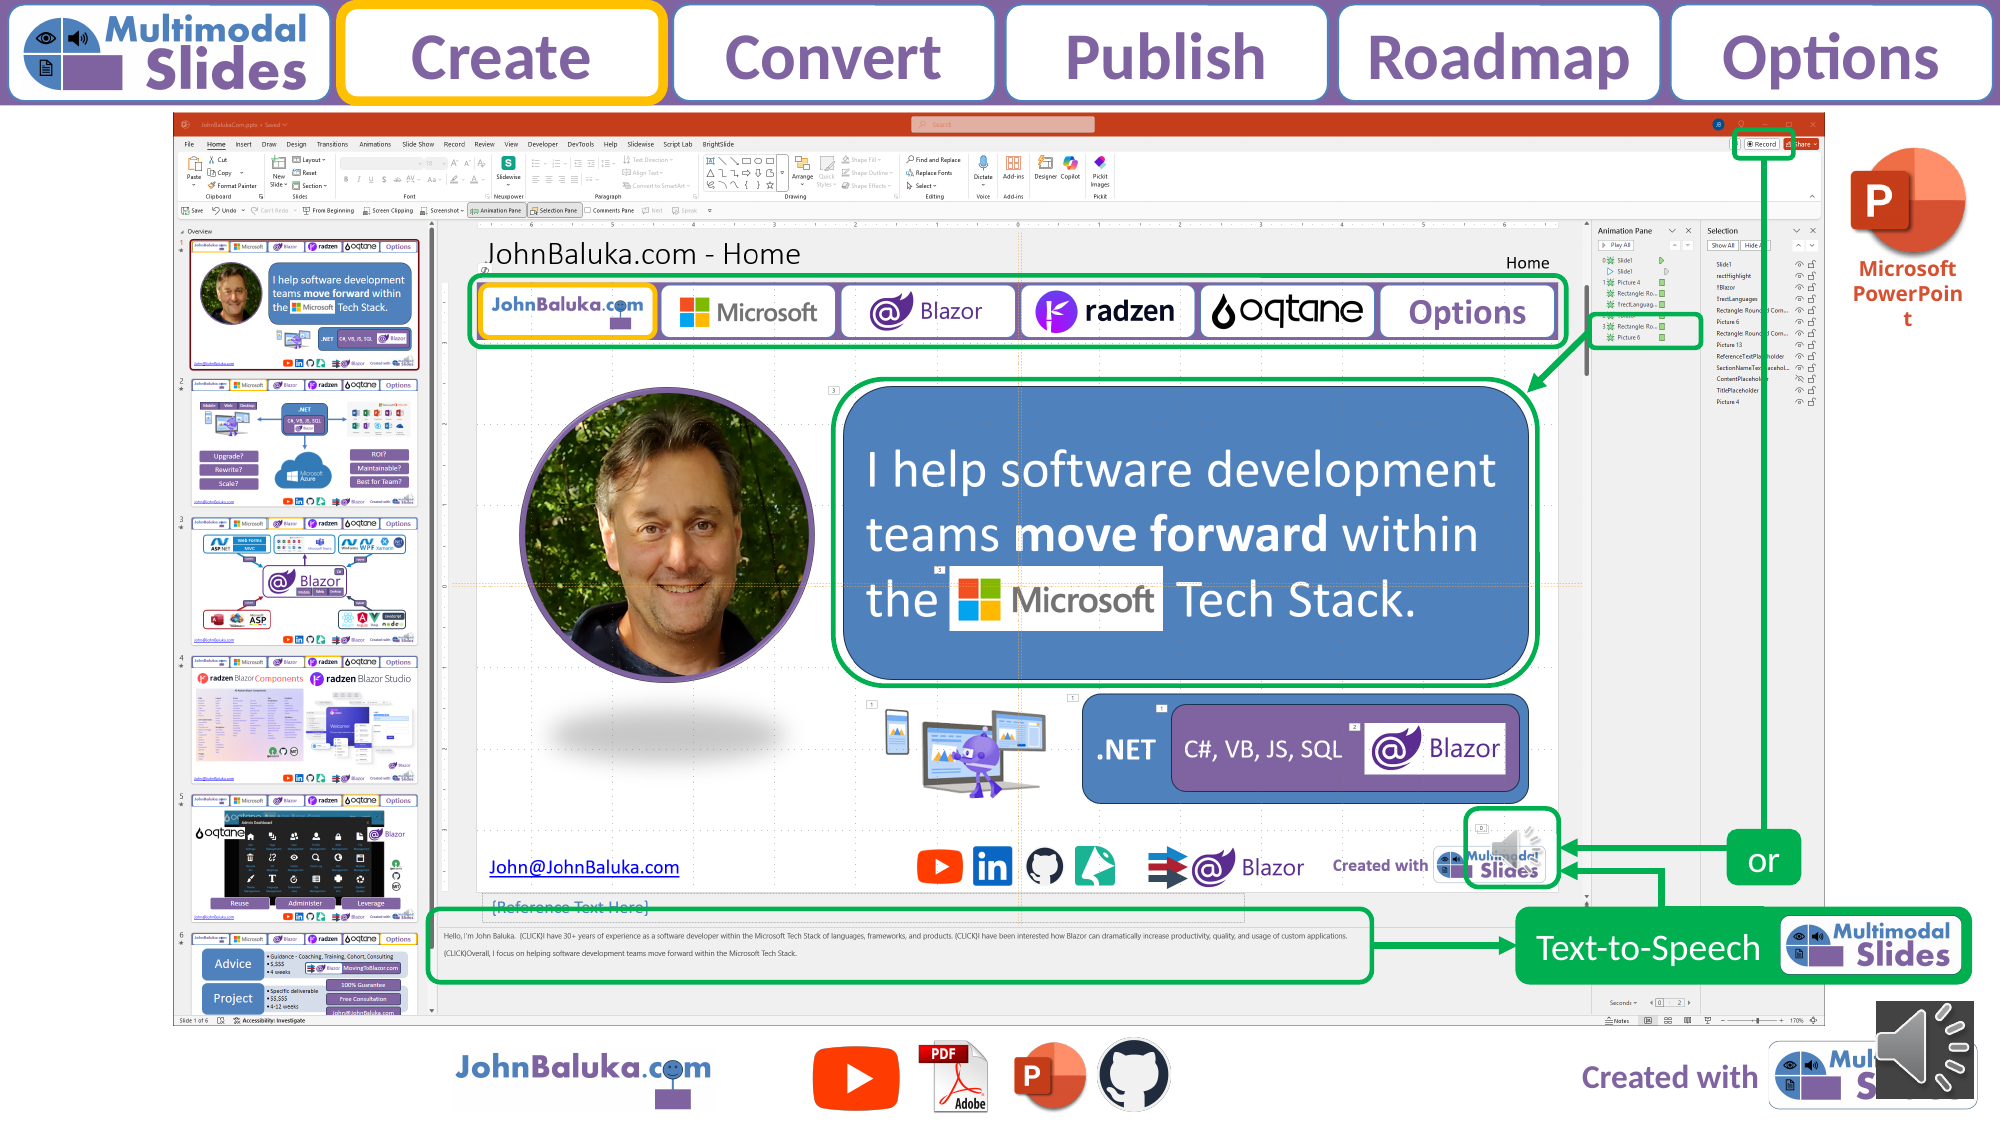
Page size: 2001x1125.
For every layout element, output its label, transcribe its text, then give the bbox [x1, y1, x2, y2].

text_box Microsoft PowerPoint [1834, 271, 1982, 315]
picture [1846, 143, 1970, 262]
picture [453, 1049, 715, 1112]
picture [1768, 999, 1978, 1110]
picture [19, 9, 314, 95]
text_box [1558, 870, 1764, 909]
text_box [1527, 330, 1590, 393]
picture [918, 1039, 989, 1114]
picture [1780, 914, 1962, 977]
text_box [1316, 400, 2000, 606]
text_box [339, 3, 665, 103]
picture [1096, 1037, 1172, 1112]
picture [812, 1045, 900, 1113]
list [173, 112, 1825, 1026]
picture [1011, 1040, 1089, 1114]
text_box Text-to-Speech [1825, 907, 1971, 984]
